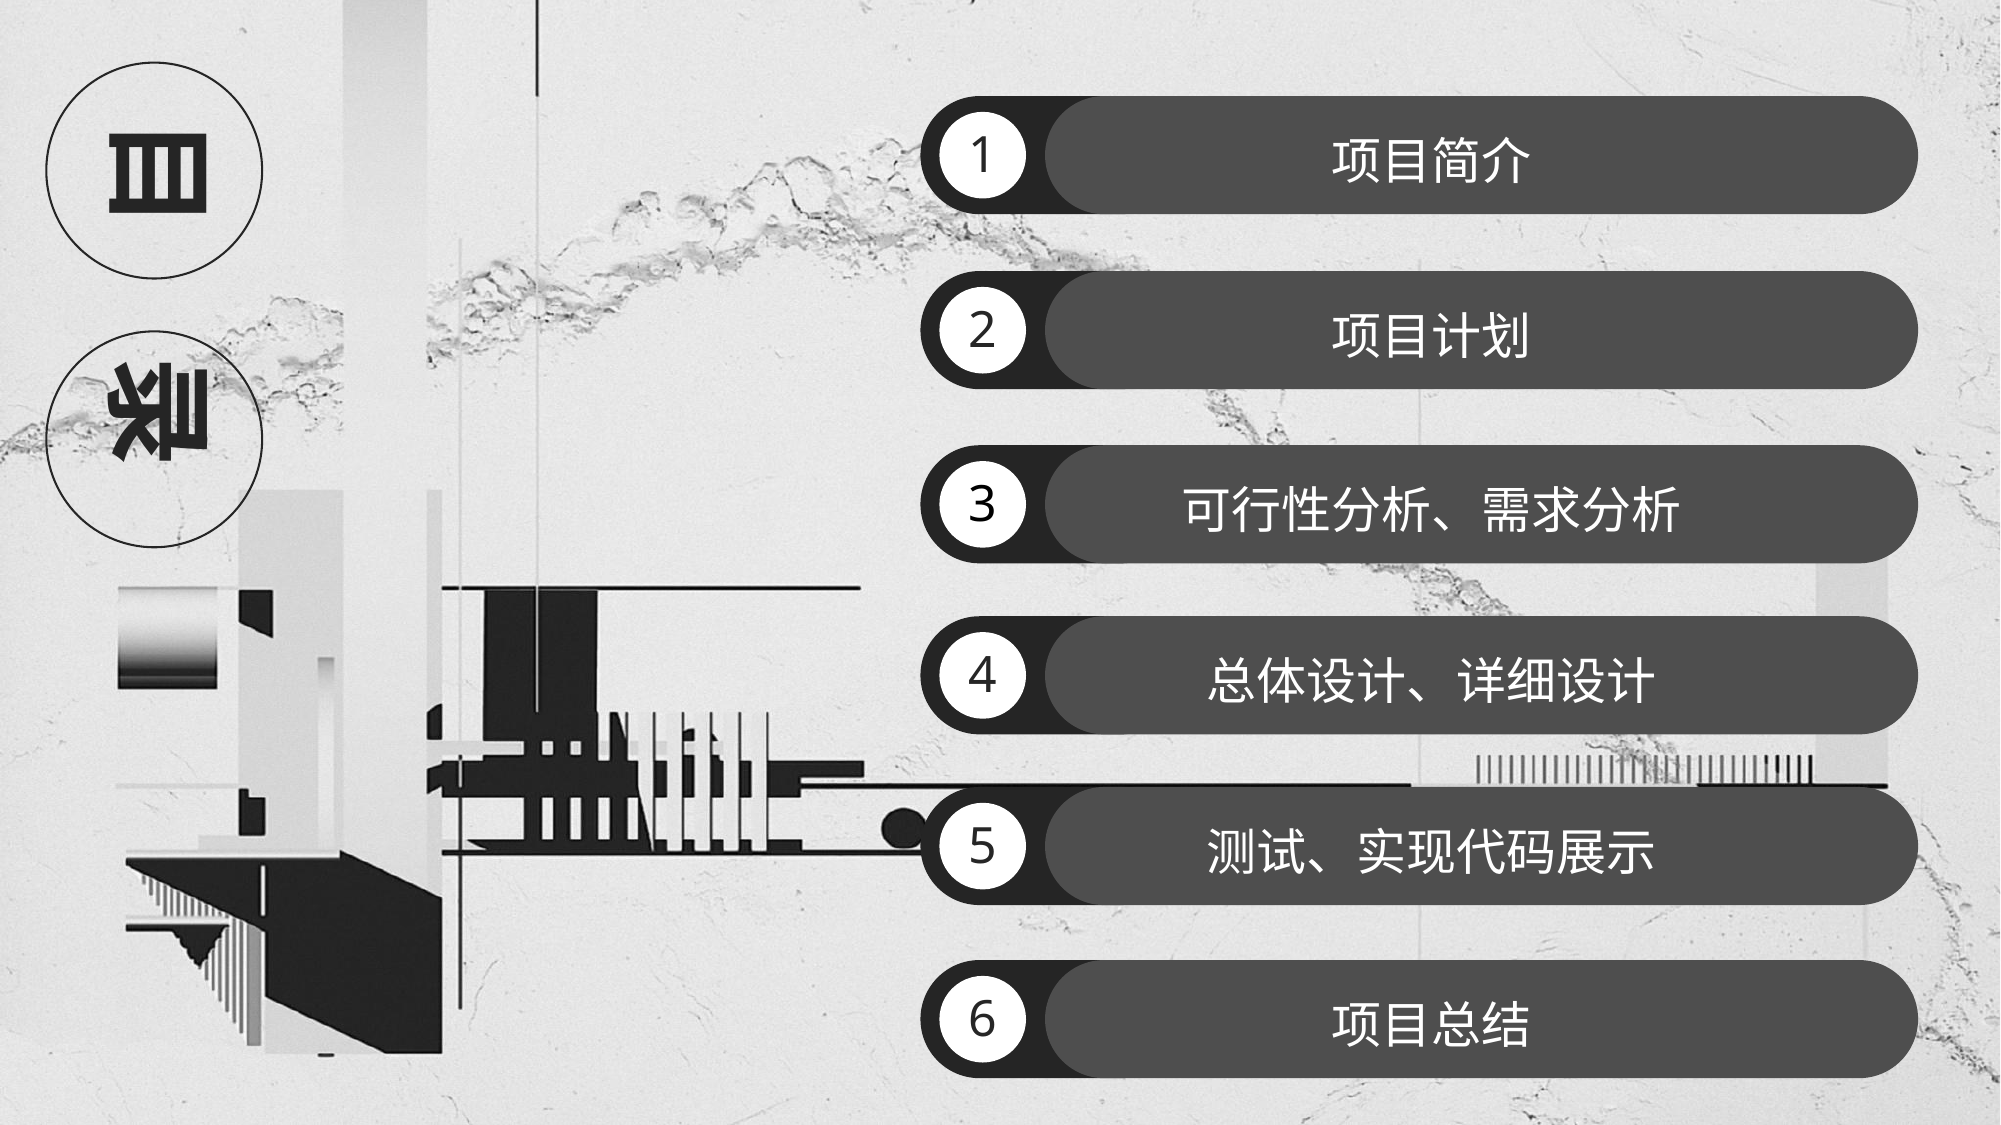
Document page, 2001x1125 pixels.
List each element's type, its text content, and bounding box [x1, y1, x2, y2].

text_box [45, 368, 264, 549]
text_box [920, 786, 1919, 906]
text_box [920, 271, 1919, 390]
text_box [237, 99, 264, 242]
text_box 目 录 [71, 95, 237, 492]
text_box [45, 100, 71, 241]
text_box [920, 616, 1919, 735]
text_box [920, 960, 1919, 1079]
picture [0, 0, 2001, 1125]
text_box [920, 445, 1919, 564]
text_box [920, 96, 1919, 215]
text_box [75, 61, 233, 95]
